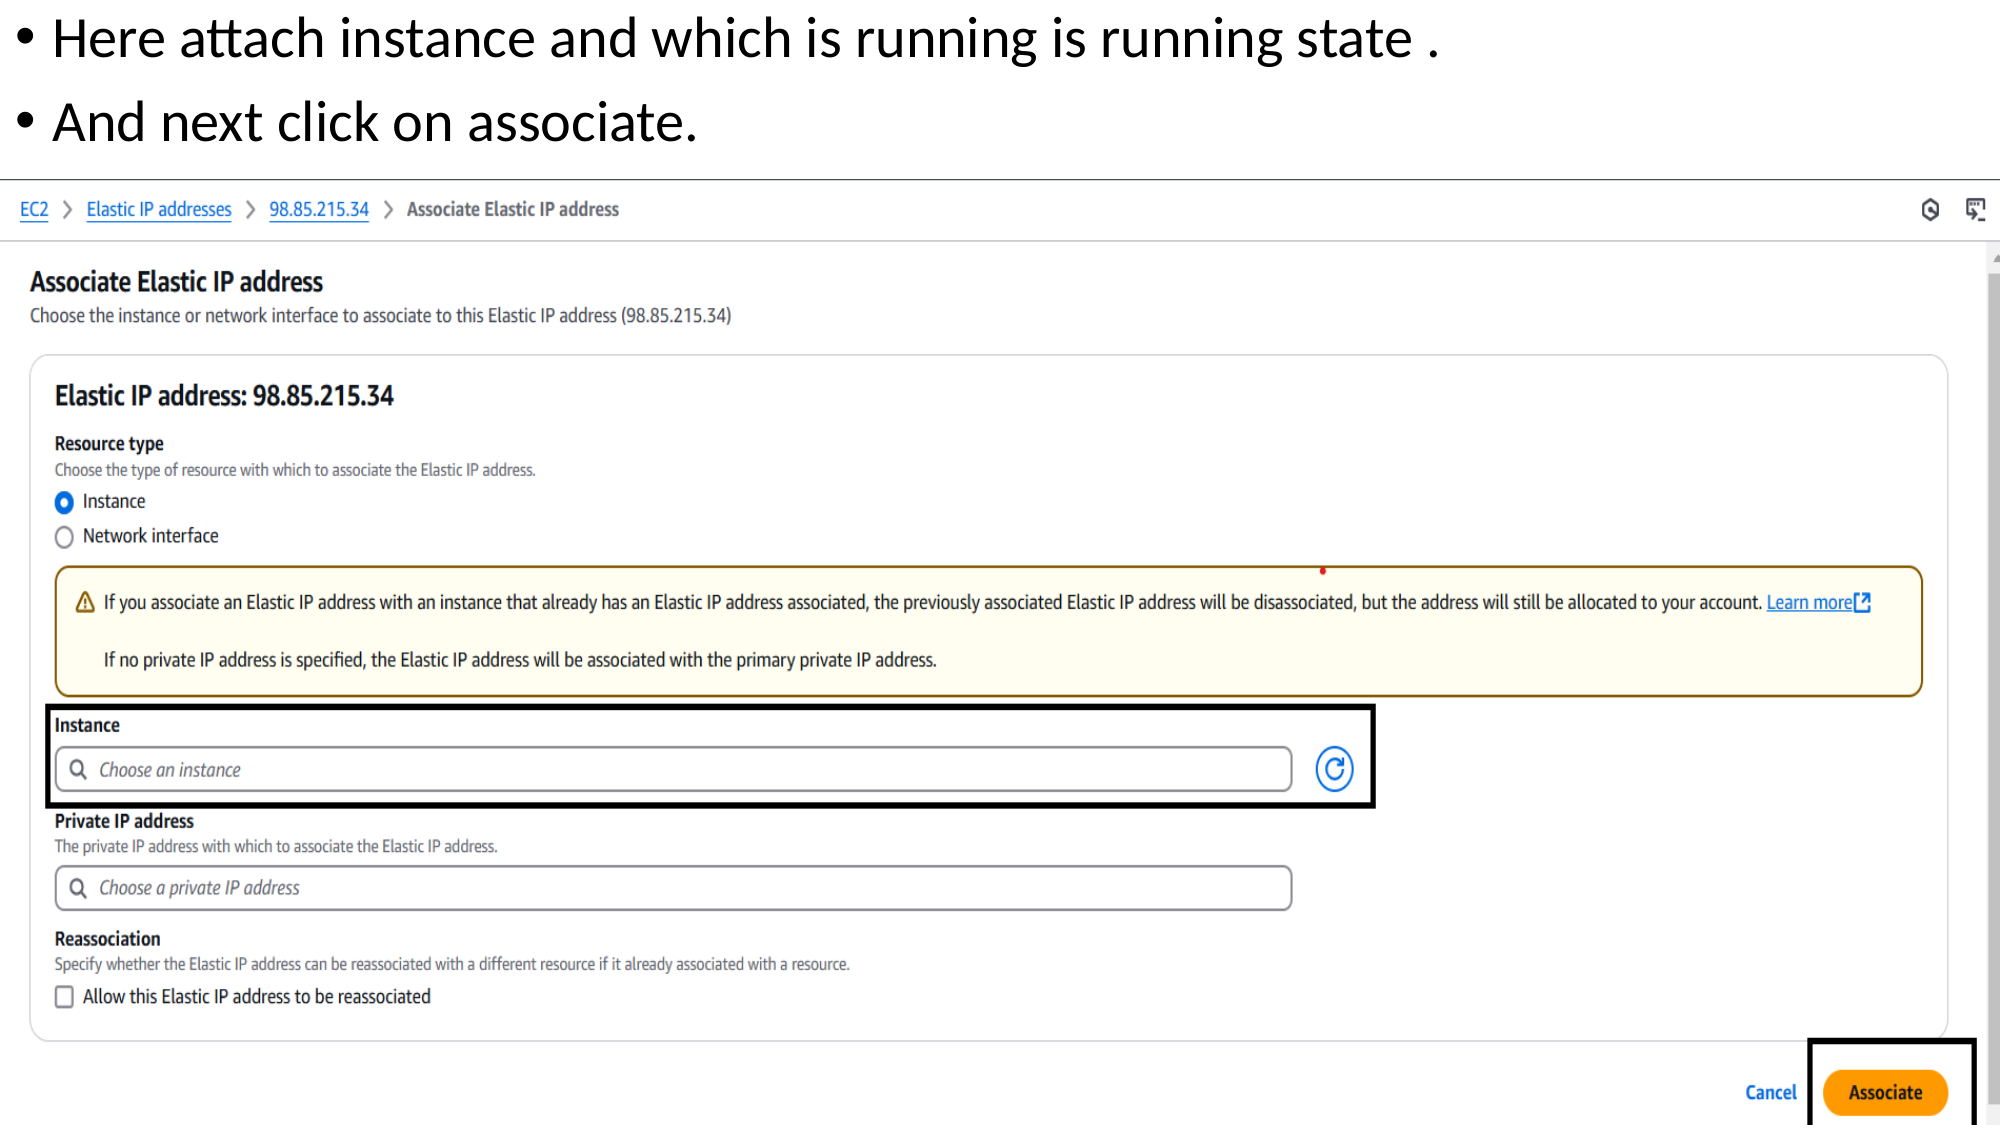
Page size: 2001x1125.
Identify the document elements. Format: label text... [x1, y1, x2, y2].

picture [0, 179, 2000, 1125]
list Here attach instance and which is running is running state . And next click on associate. [0, 0, 2000, 179]
